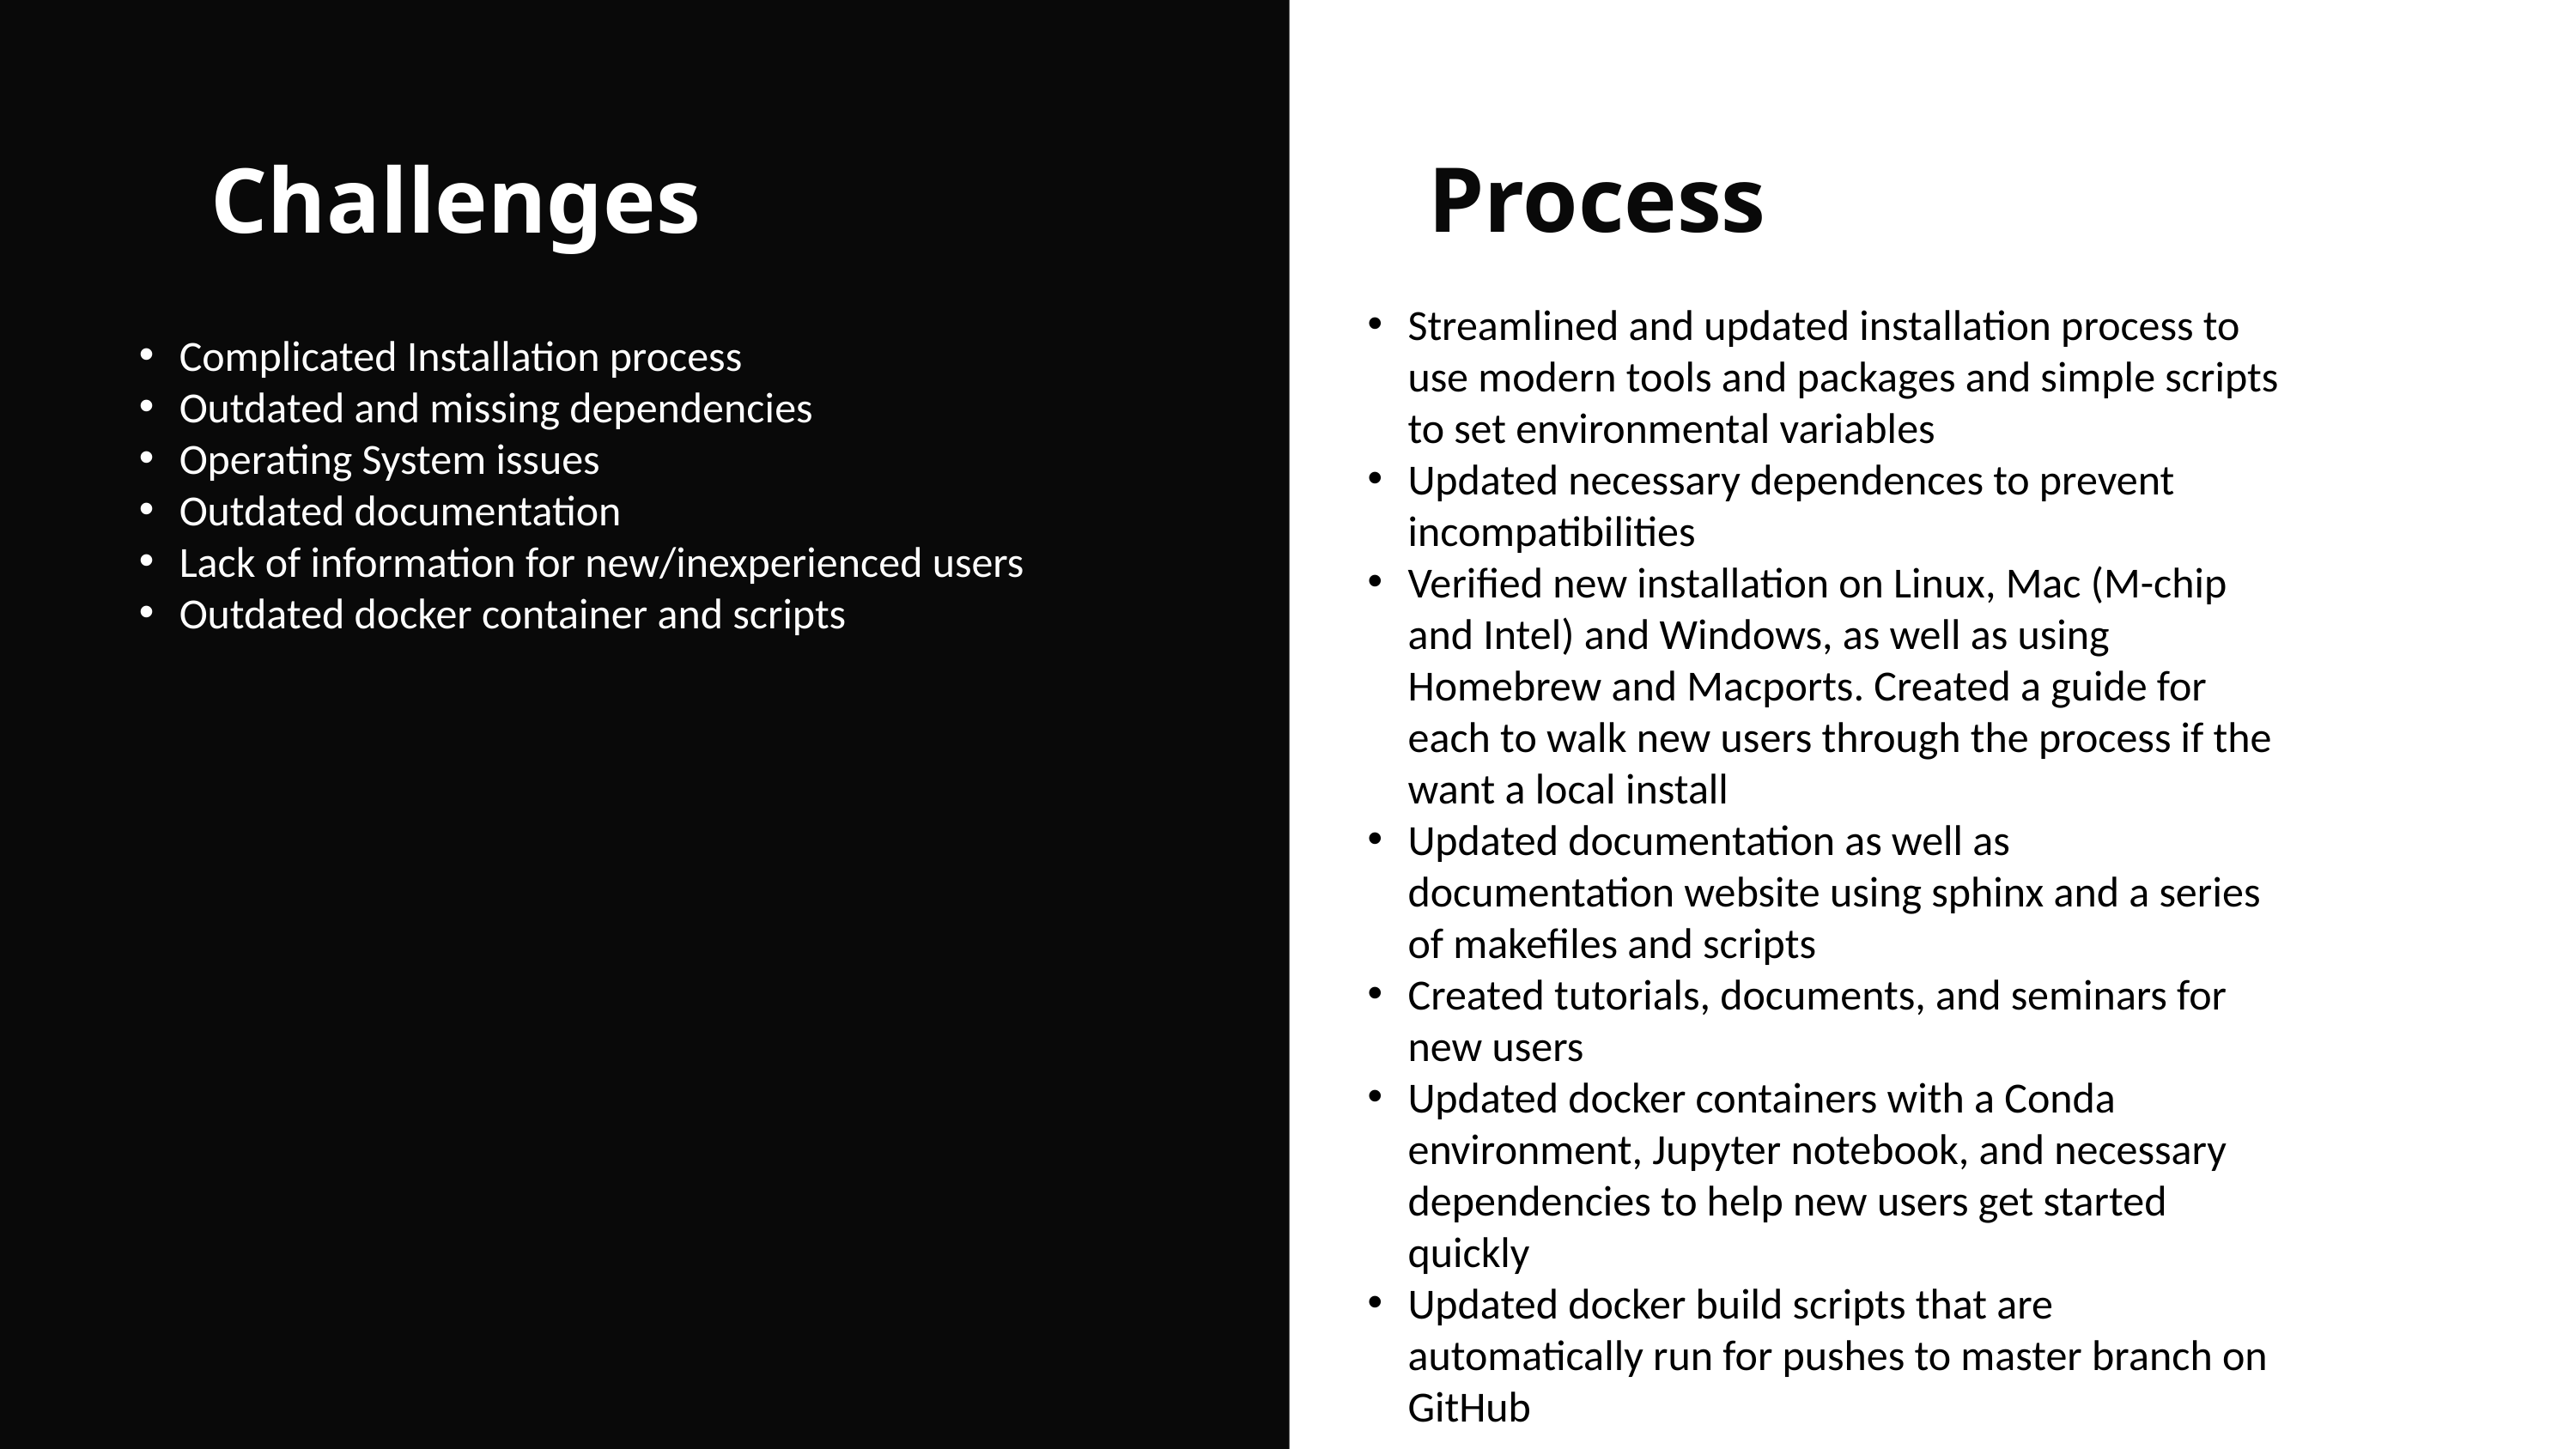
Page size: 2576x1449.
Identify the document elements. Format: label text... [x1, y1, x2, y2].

text_box Complicated Installation process Outdated and missing dependencies Operating System issues Outdated documentation Lack of information for new/inexperienced users Outdated docker container and scripts [126, 322, 1064, 644]
text_box Challenges [210, 143, 1076, 252]
text_box [0, 0, 1290, 1449]
text_box Process [1428, 142, 2293, 251]
text_box Streamlined and updated installation process to use modern tools and packages and simple scripts to set environmental variables Updated necessary dependences to prevent incompatibilities Verified new installation on Linux, Mac (M-chip and Intel) and Windows, as well as using Homebrew and Macports. Created a guide for each to walk new users through the process if the want a local install Updated documentation as well as documentation website using sphinx and a series of makefiles and scripts Created tutorials, documents, and seminars for new users Updated docker containers with a Conda environment, Jupyter notebook, and necessary dependencies to help new users get started quickly Updated docker build scripts that are automatically run for pushes to master branch on GitHub [1355, 291, 2292, 1438]
